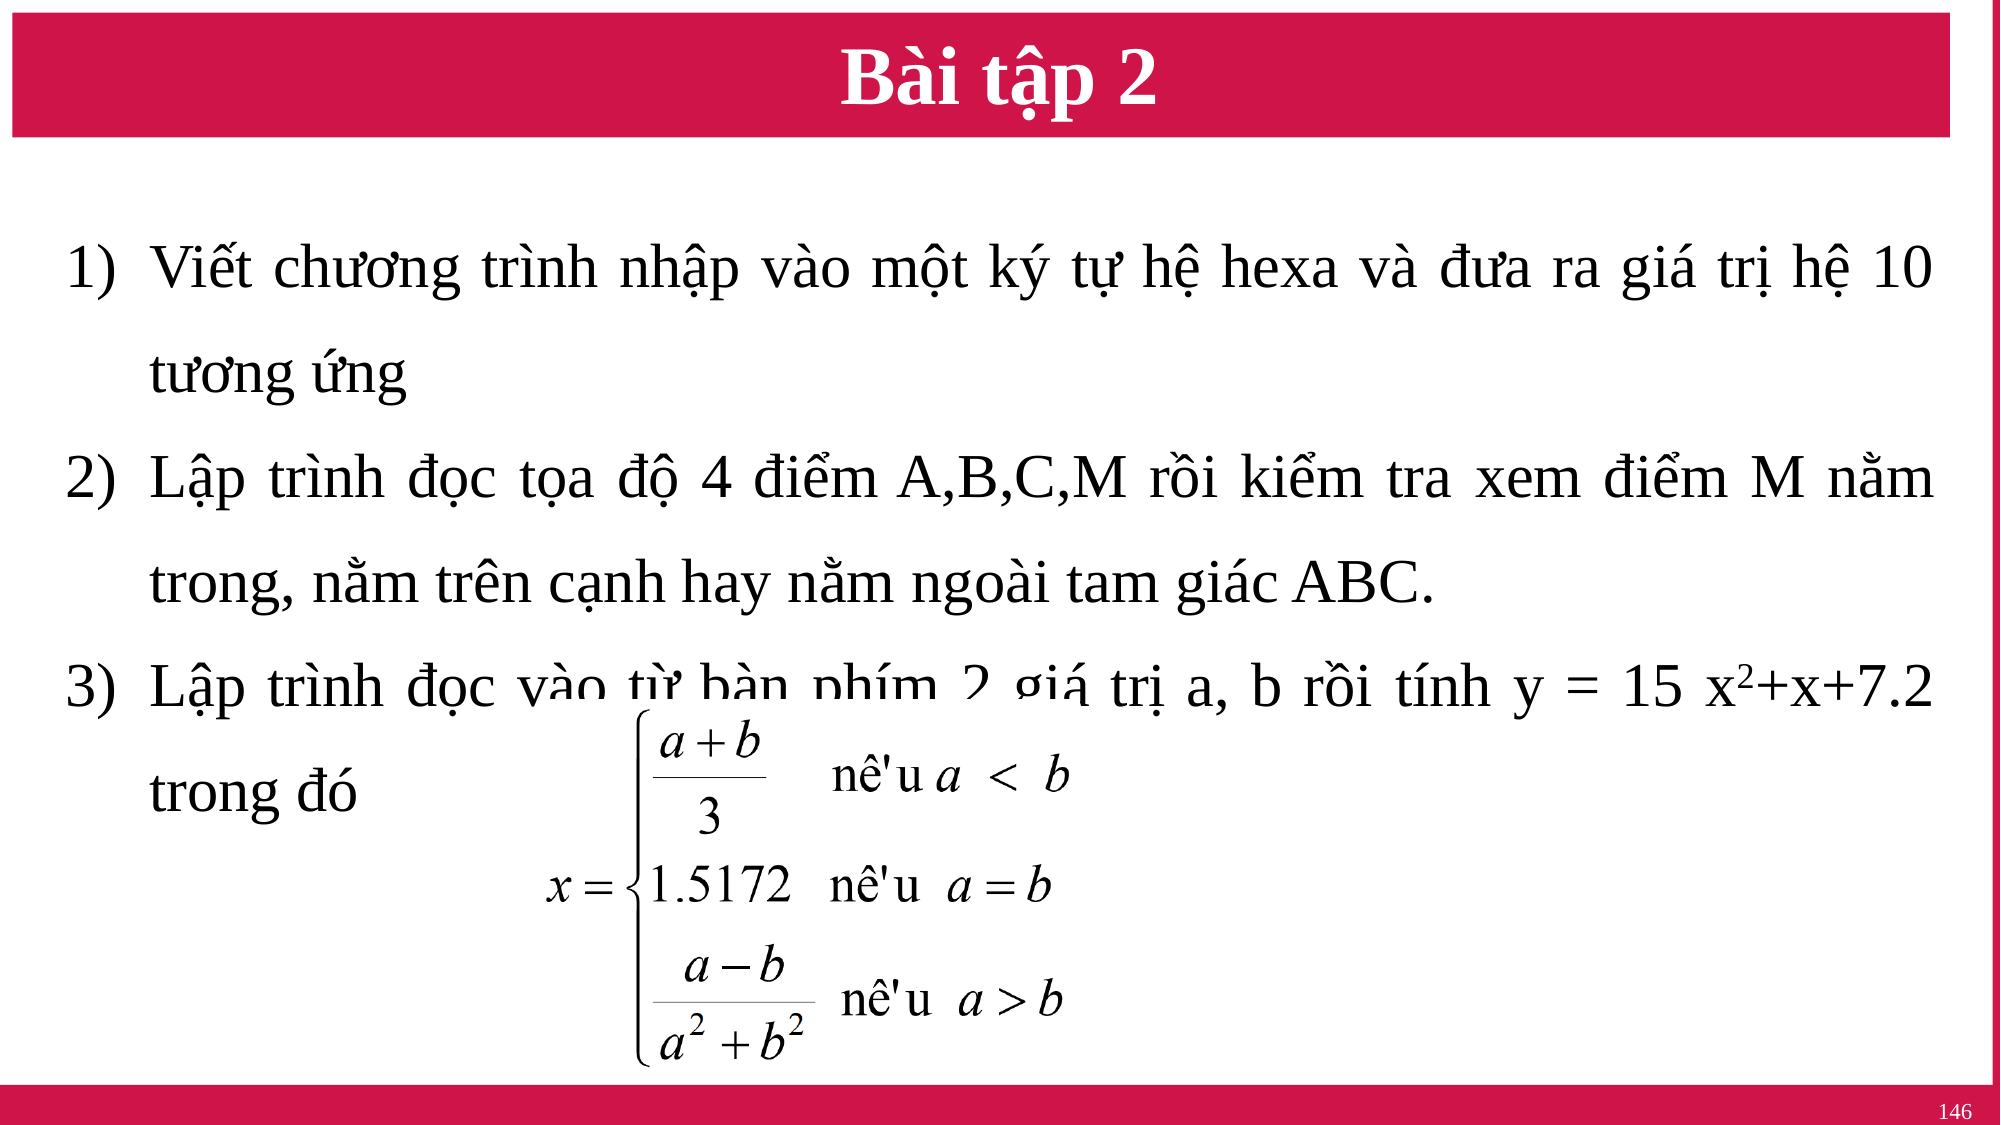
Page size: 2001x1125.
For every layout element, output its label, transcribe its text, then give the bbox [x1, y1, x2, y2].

title Bài tập 2 [99, 24, 1900, 118]
slide_number 146 [1520, 1074, 1988, 1113]
picture [537, 699, 1080, 1076]
list Viết chương trình nhập vào một ký tự hệ hexa và đưa ra giá trị hệ 10 tương ứng Lập trình đọc tọa độ 4 điểm A,B,C,M rồi kiểm tra xem điểm M nằm trong, nằm trên cạnh hay nằm ngoài tam giác ABC. Lập trình đọc vào từ bàn phím 2 giá trị a, b rồi tính y = 15 x2+x+7.2 trong đó [50, 187, 1950, 1063]
